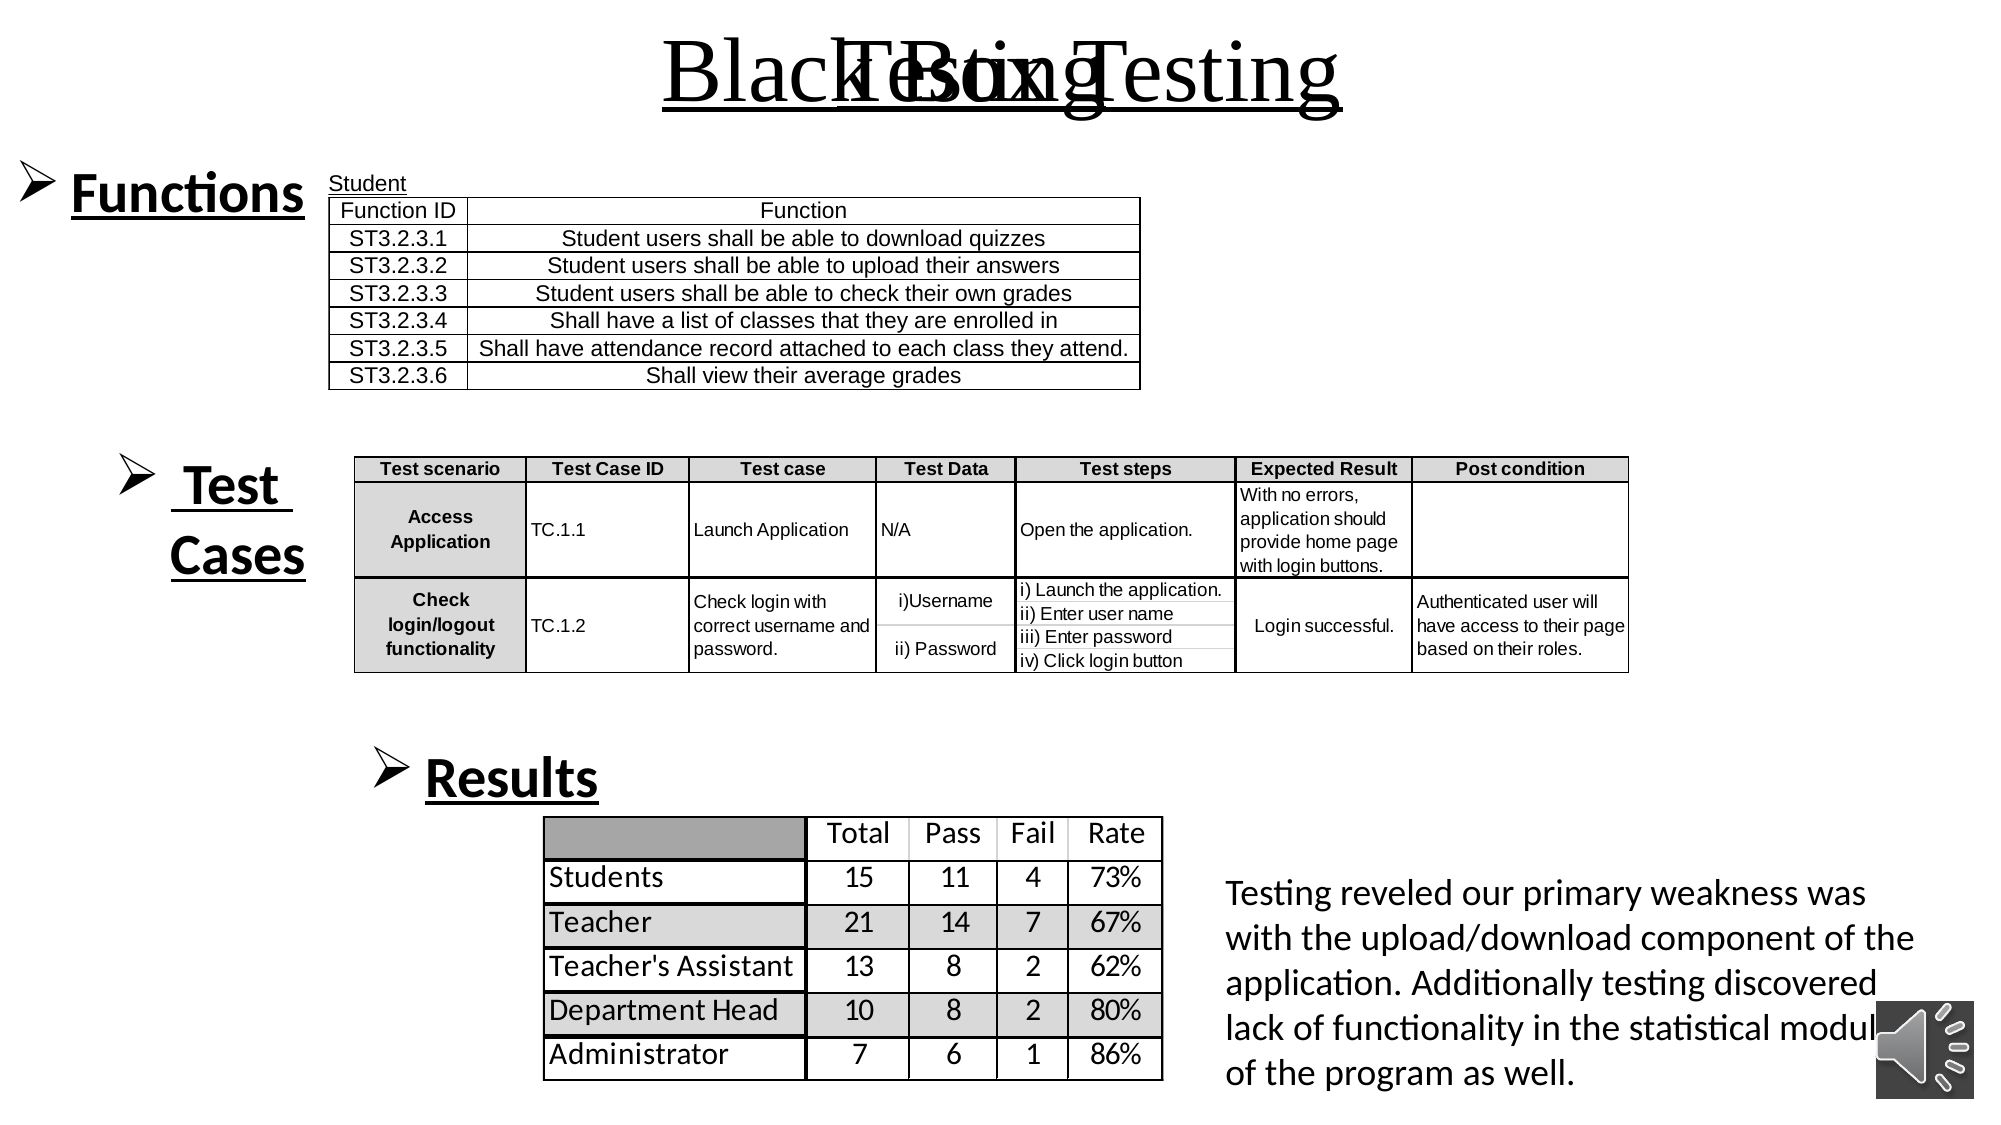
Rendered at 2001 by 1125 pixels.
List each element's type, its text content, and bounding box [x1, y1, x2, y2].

picture [328, 170, 1211, 433]
text_box Testing reveled our primary weakness was with the upload/download component of the application. Additionally testing discovered lack of functionality in the statistical module of the program as well. [1210, 860, 1946, 1101]
text_box Results [354, 732, 634, 817]
picture [542, 815, 1166, 1083]
picture [354, 456, 1631, 674]
title Black Box Testing [139, 0, 1865, 181]
text_box Test Cases [99, 439, 380, 594]
picture [1874, 999, 1975, 1100]
text_box Functions [0, 146, 349, 232]
text_box Testing [822, 2, 1122, 127]
